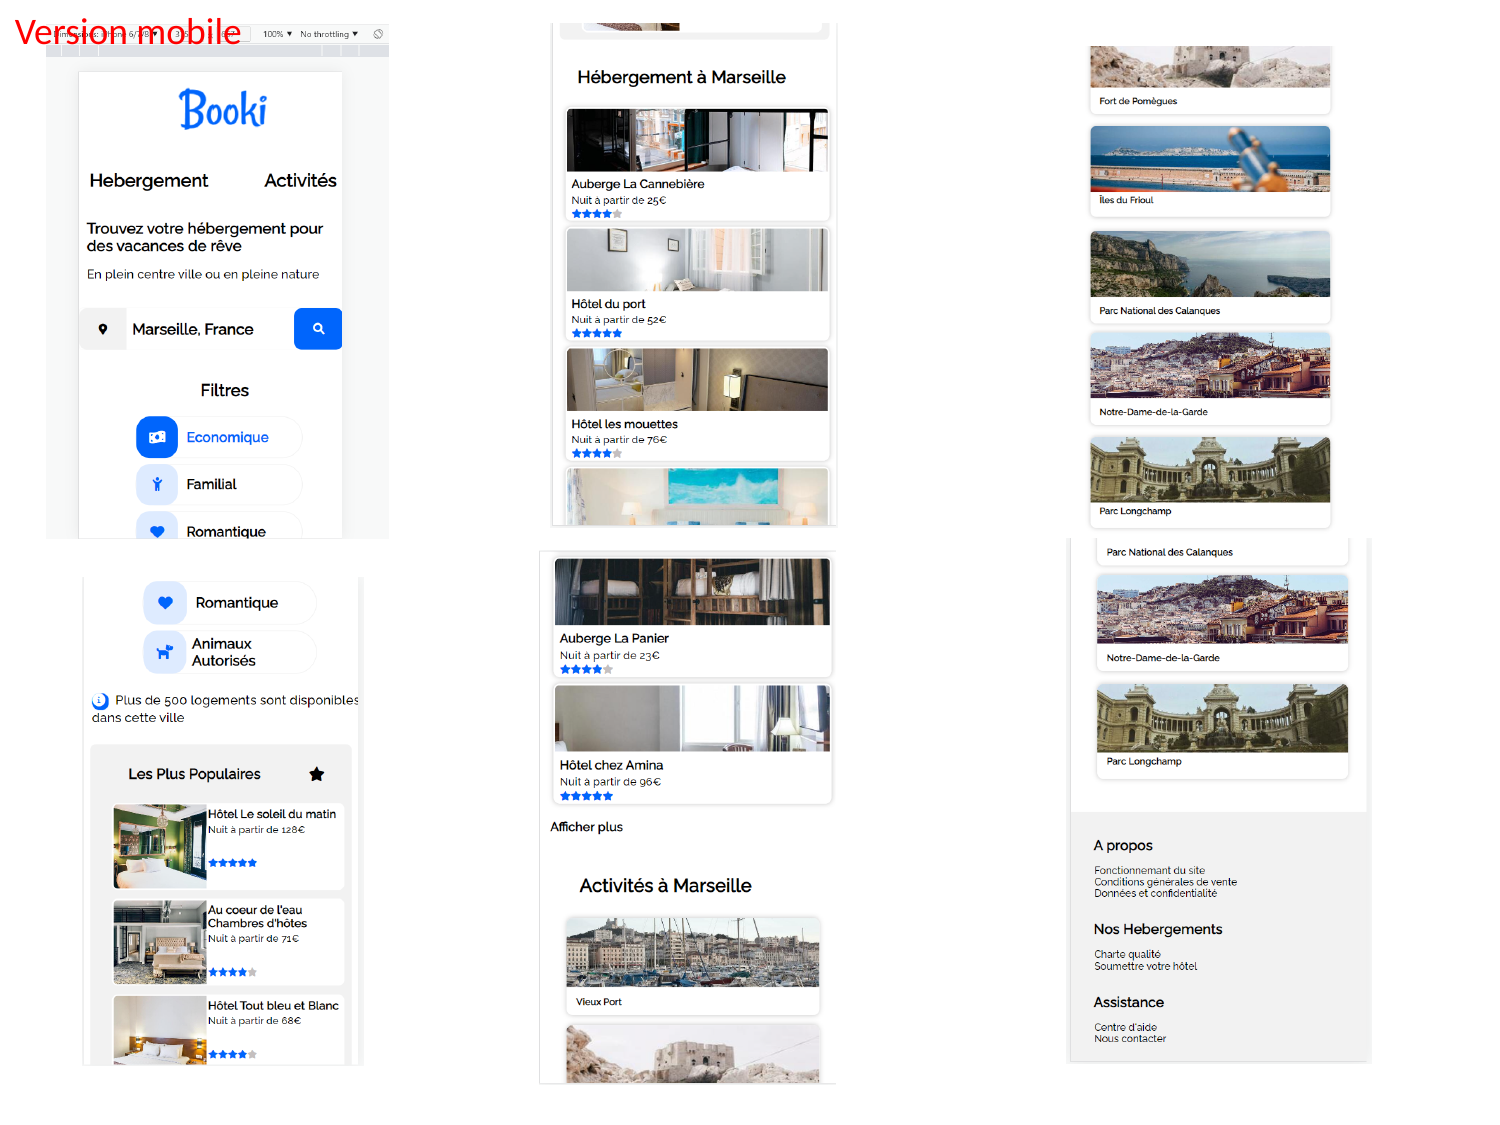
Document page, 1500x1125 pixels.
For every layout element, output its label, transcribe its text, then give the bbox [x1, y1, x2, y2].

picture [550, 23, 839, 528]
picture [46, 23, 389, 540]
picture [538, 550, 837, 1085]
picture [81, 576, 364, 1066]
text_box Version mobile [0, 0, 551, 60]
picture [1066, 46, 1372, 1064]
